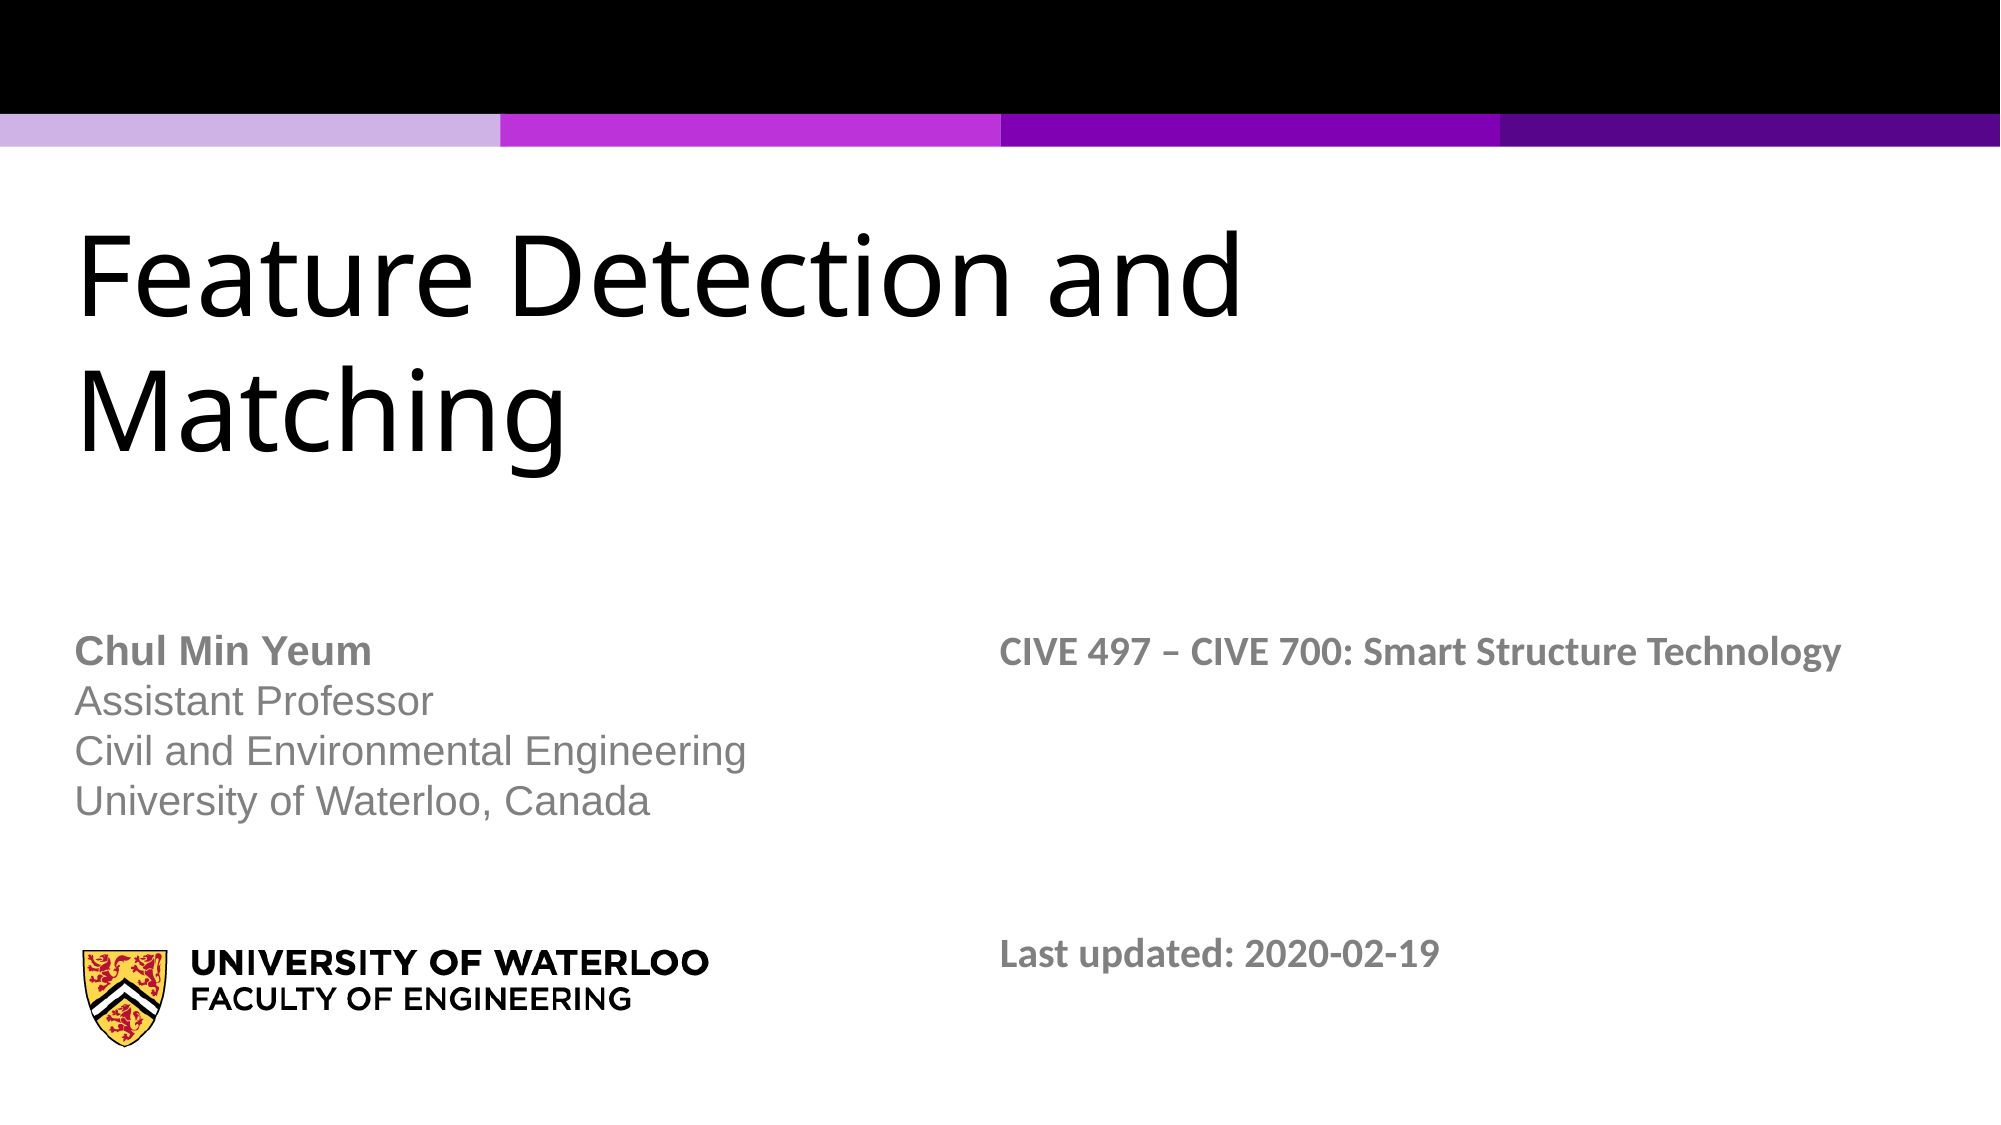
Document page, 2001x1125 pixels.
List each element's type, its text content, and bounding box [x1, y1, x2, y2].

title Feature Detection and Matching [74, 249, 1762, 482]
text_box CIVE 497 – CIVE 700: Smart Structure Technology [999, 616, 1949, 726]
picture [0, 872, 810, 1125]
text_box Last updated: 2020-02-19 [999, 918, 1949, 1028]
subtitle Chul Min Yeum Assistant Professor Civil and Environmental Engineering University of Waterloo, Canada [74, 616, 975, 880]
